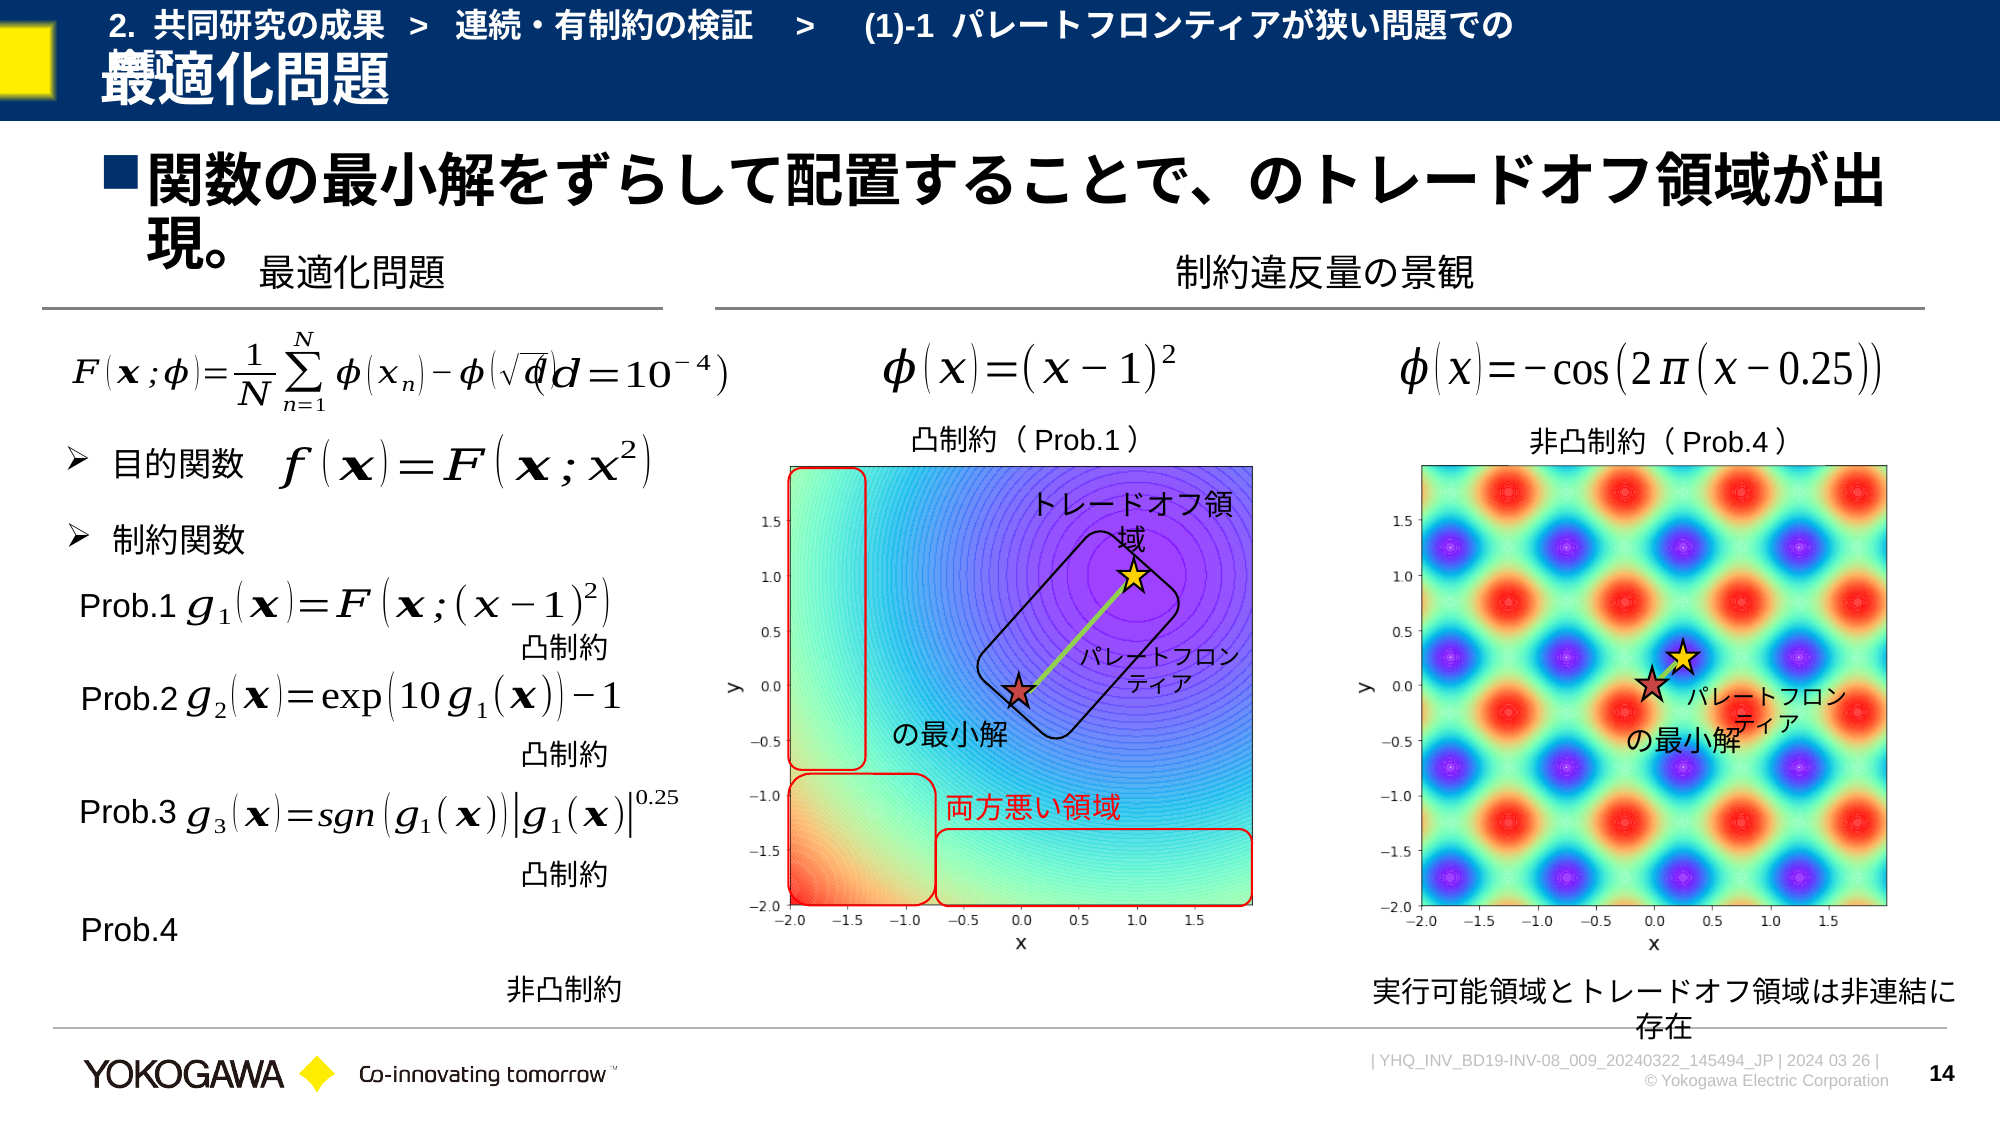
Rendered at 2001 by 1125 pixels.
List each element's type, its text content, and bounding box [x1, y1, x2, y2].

text_box 非凸制約（Prob.4） [1508, 415, 1826, 435]
text_box Prob.3 [55, 783, 202, 838]
text_box Prob.1 [55, 577, 202, 632]
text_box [1028, 576, 1134, 693]
text_box Prob.4 [56, 900, 203, 956]
picture [715, 436, 1275, 961]
text_box 凸制約（Prob.1） [887, 413, 1180, 436]
picture [0, 6, 69, 115]
text_box 制約関数 [45, 512, 266, 567]
text_box 2. 共同研究の成果 > 連続・有制約の検証 > (1)-1 パレートフロンティアが狭い問題での検証 [93, 0, 1552, 92]
slide_number 14 [1904, 1052, 1970, 1103]
text_box 非凸制約 [464, 964, 665, 1014]
title 最適化問題 [84, 39, 1955, 125]
text_box Prob.2 [56, 670, 203, 725]
text_box 凸制約 [496, 848, 633, 899]
picture [83, 1055, 617, 1093]
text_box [1652, 662, 1677, 686]
text_box 目的関数 [45, 435, 264, 491]
text_box 凸制約 [502, 621, 627, 672]
text_box 凸制約 [496, 728, 633, 779]
text_box 実行可能領域とトレードオフ領域は非連結に存在 [1343, 966, 1987, 1052]
text_box 最適化問題 [191, 241, 513, 302]
picture [1346, 435, 1906, 962]
